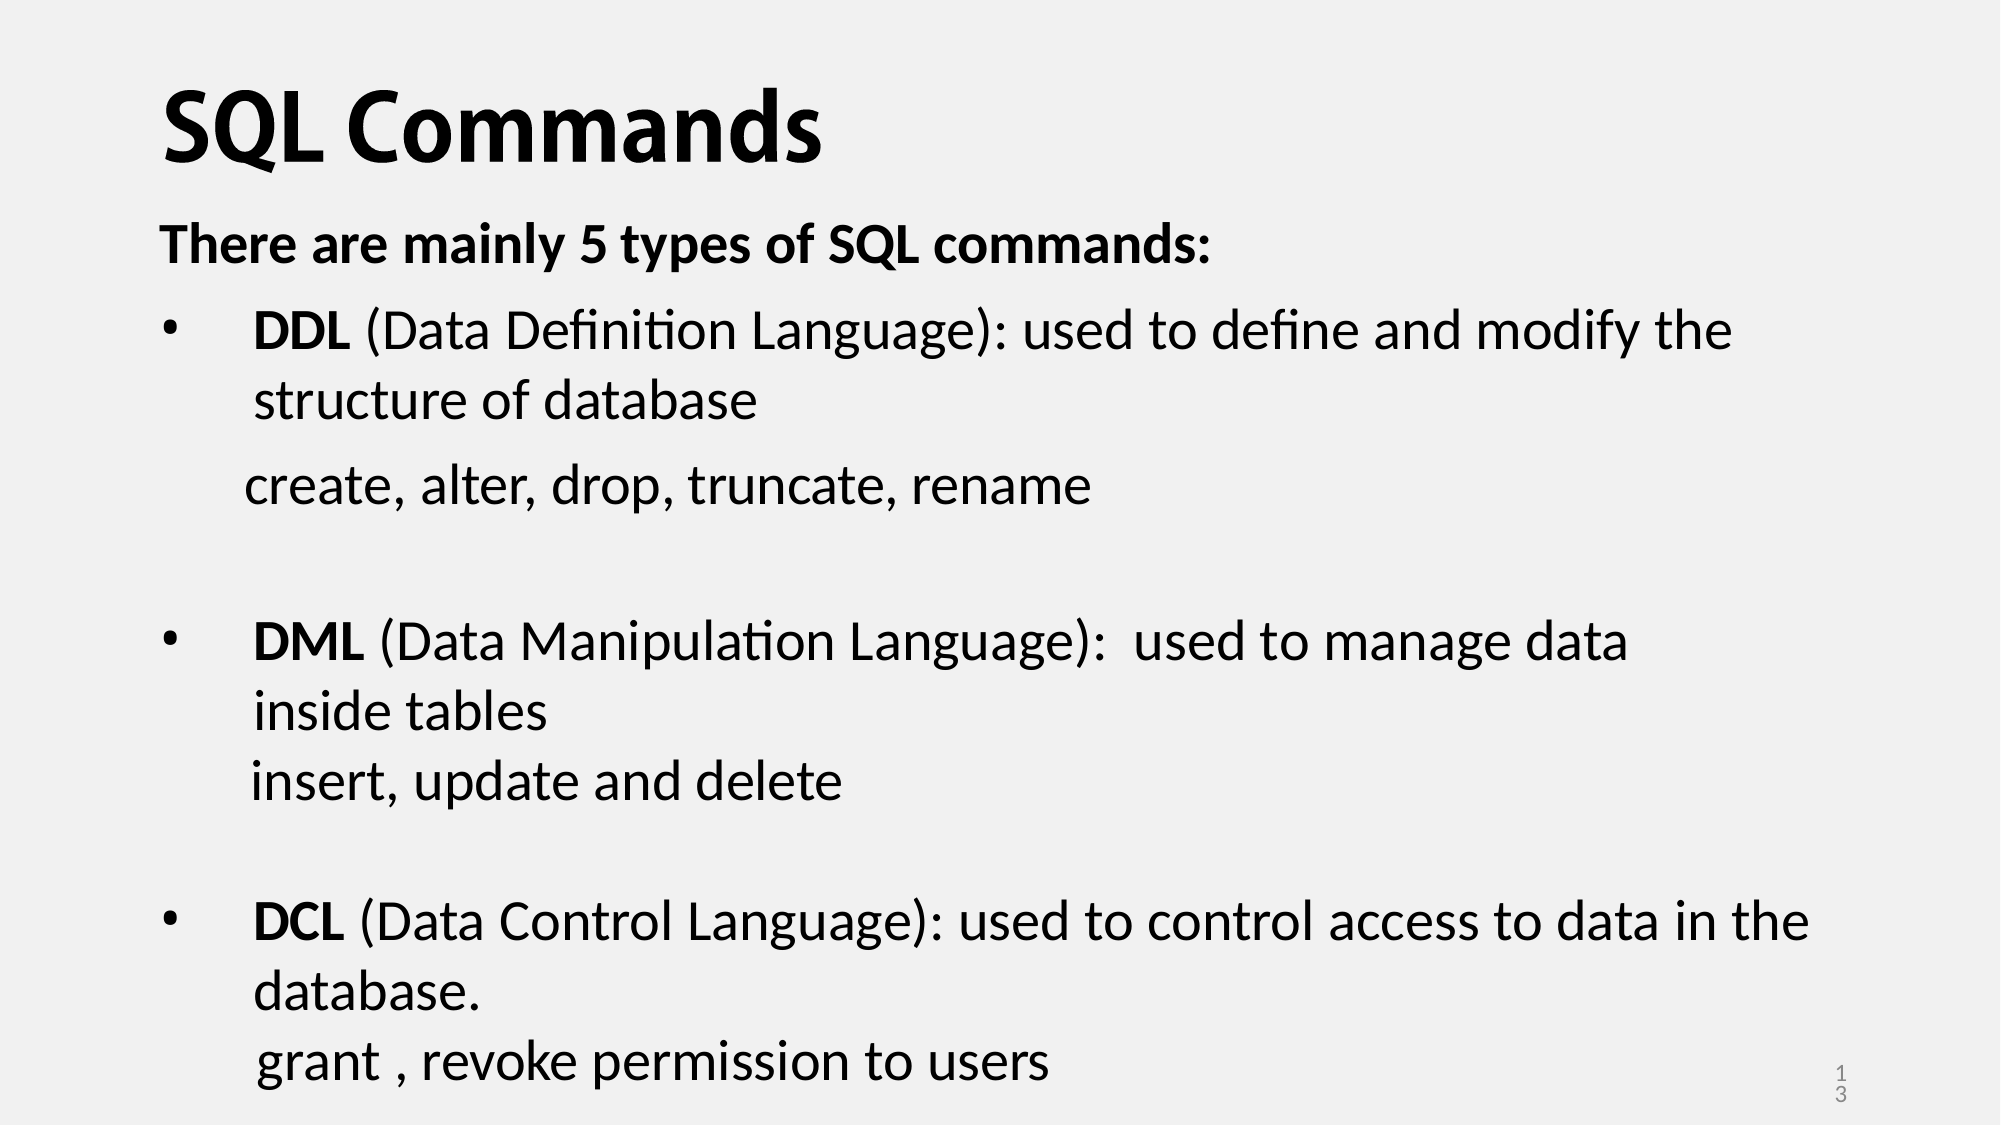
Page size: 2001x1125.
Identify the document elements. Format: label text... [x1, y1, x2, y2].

slide_number 13 [1802, 1060, 1856, 1090]
text_box There are mainly 5 types of SQL commands: DDL (Data Definition Language): used to define and modify the structure of database create, alter, drop, truncate, rename DML (Data Manipulation Language): used to manage data inside tables insert, update and delete DCL (Data Control Language): used to control access to data in the database. grant , revoke permission to users [157, 187, 1833, 1093]
picture [161, 72, 879, 189]
